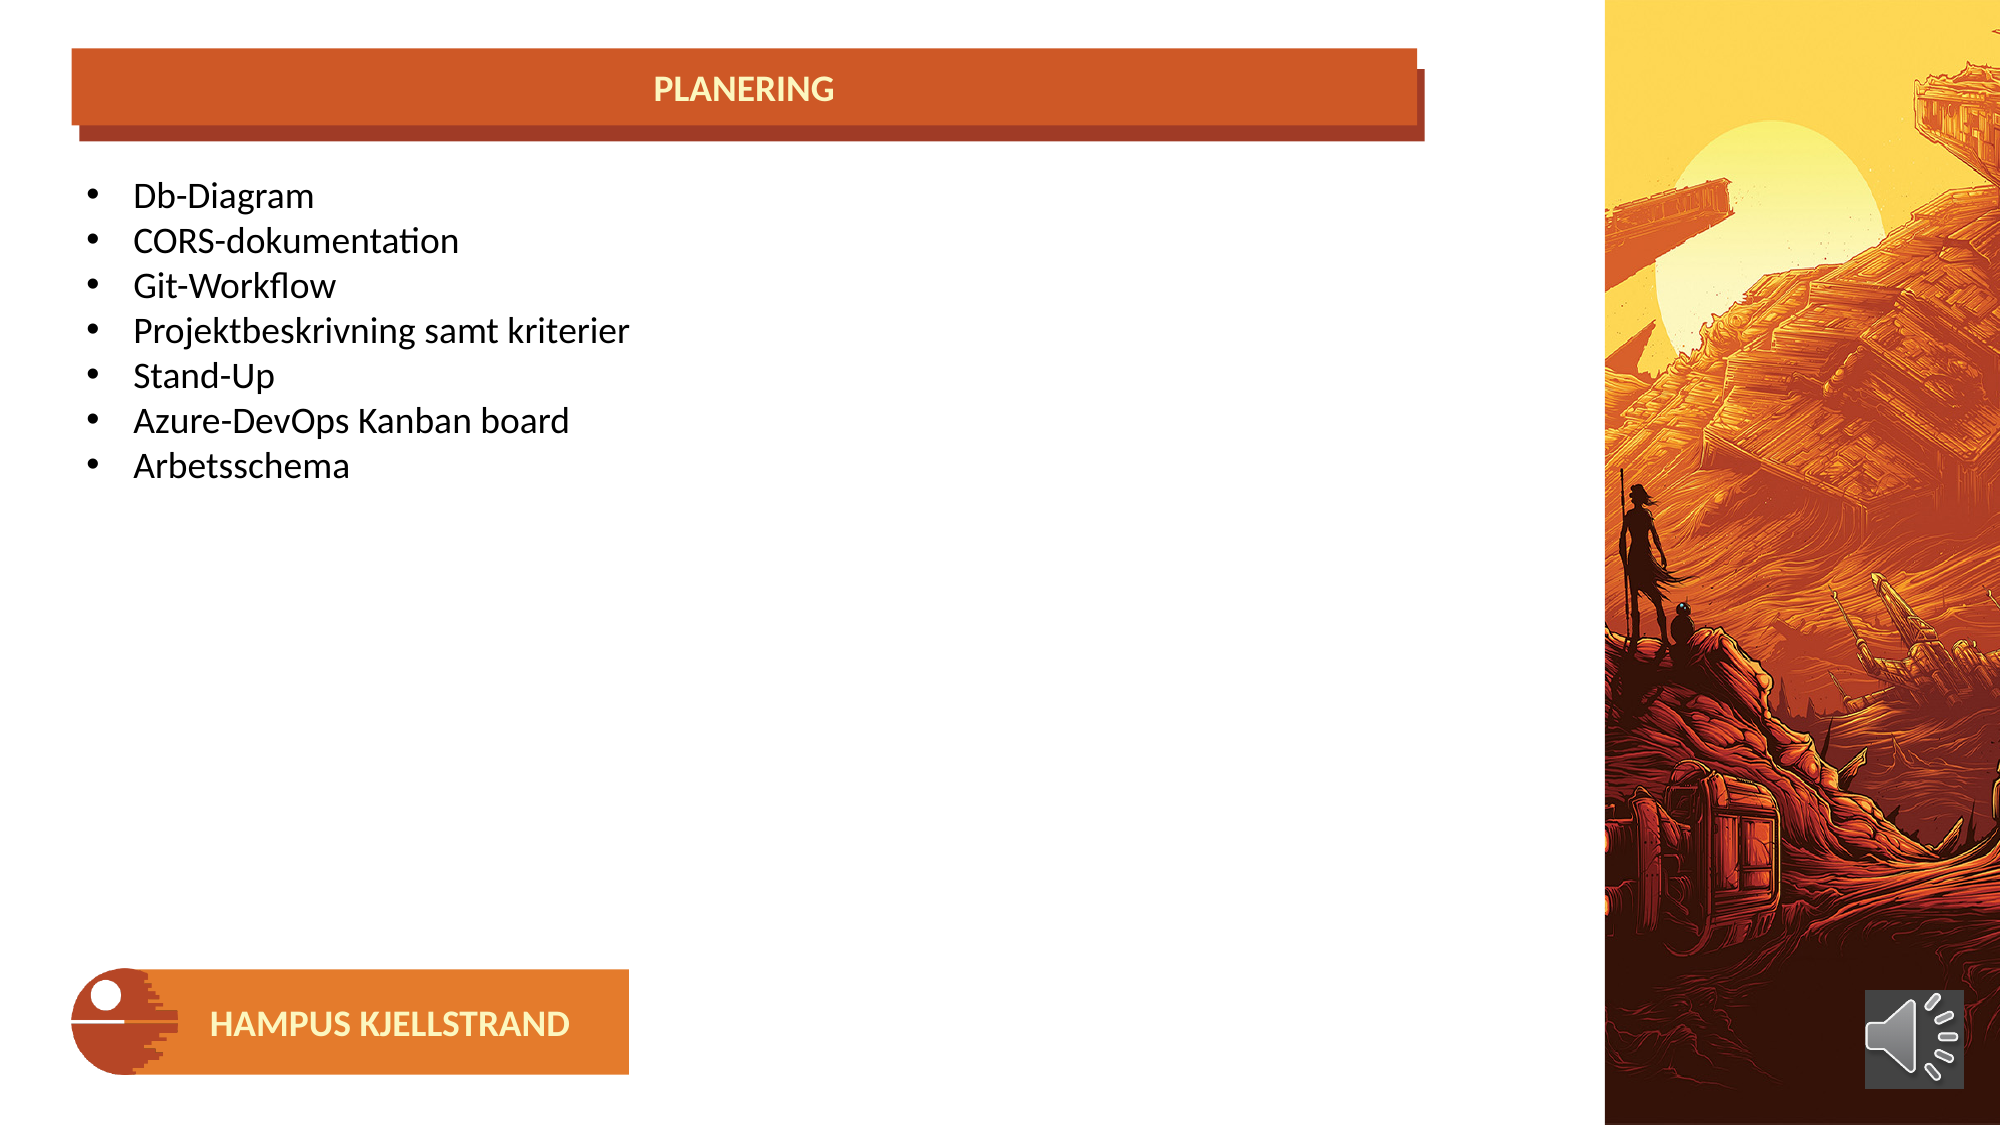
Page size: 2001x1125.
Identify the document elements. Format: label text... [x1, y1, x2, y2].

text_box v [78, 68, 1426, 142]
text_box Db-Diagram CORS-dokumentation Git-Workflow Projektbeskrivning samt kriterier Stand-Up Azure-DevOps Kanban board Arbetsschema [71, 163, 1425, 494]
text_box [123, 968, 630, 1076]
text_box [1604, 0, 2000, 1125]
picture [1864, 989, 1965, 1090]
text_box HAMPUS KJELLSTRAND [195, 991, 592, 1052]
picture [71, 968, 178, 1075]
text_box PLANERING [71, 47, 1418, 126]
